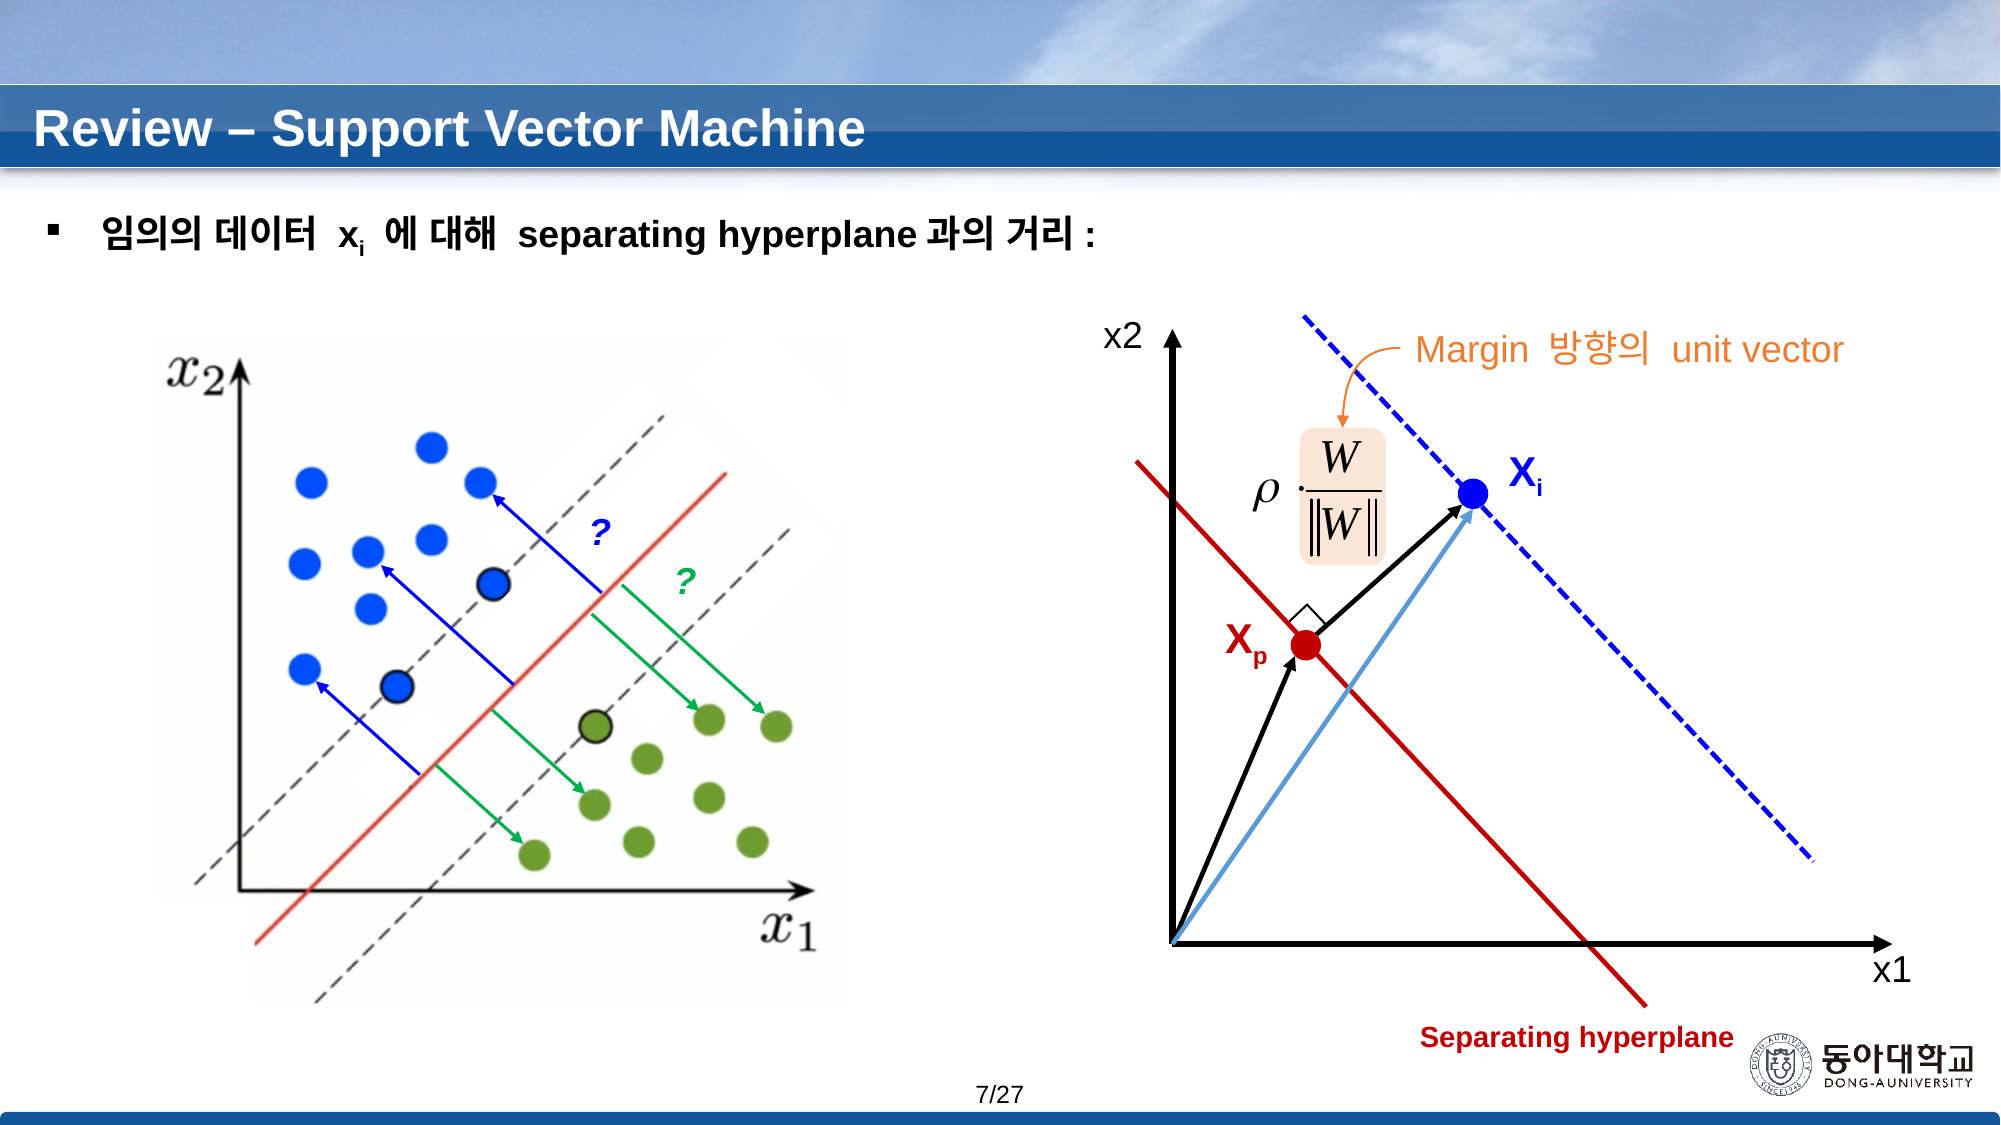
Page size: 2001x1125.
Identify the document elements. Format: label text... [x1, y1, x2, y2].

picture [1742, 1024, 1983, 1110]
text_box 2 [0, 0, 2000, 84]
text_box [145, 315, 864, 1009]
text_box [1390, 504, 1463, 508]
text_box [1136, 461, 1647, 1007]
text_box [1342, 348, 1403, 428]
text_box x2 [1088, 304, 1158, 364]
text_box Review – Support Vector Machine [19, 87, 1870, 165]
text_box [1303, 315, 1814, 862]
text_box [1172, 508, 1473, 945]
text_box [1244, 427, 1390, 508]
text_box Separating hyperplane [1404, 1010, 1750, 1061]
text_box x1 [1857, 937, 1928, 997]
picture [0, 85, 2000, 167]
text_box Margin 방향의 unit vector [1814, 317, 1860, 378]
